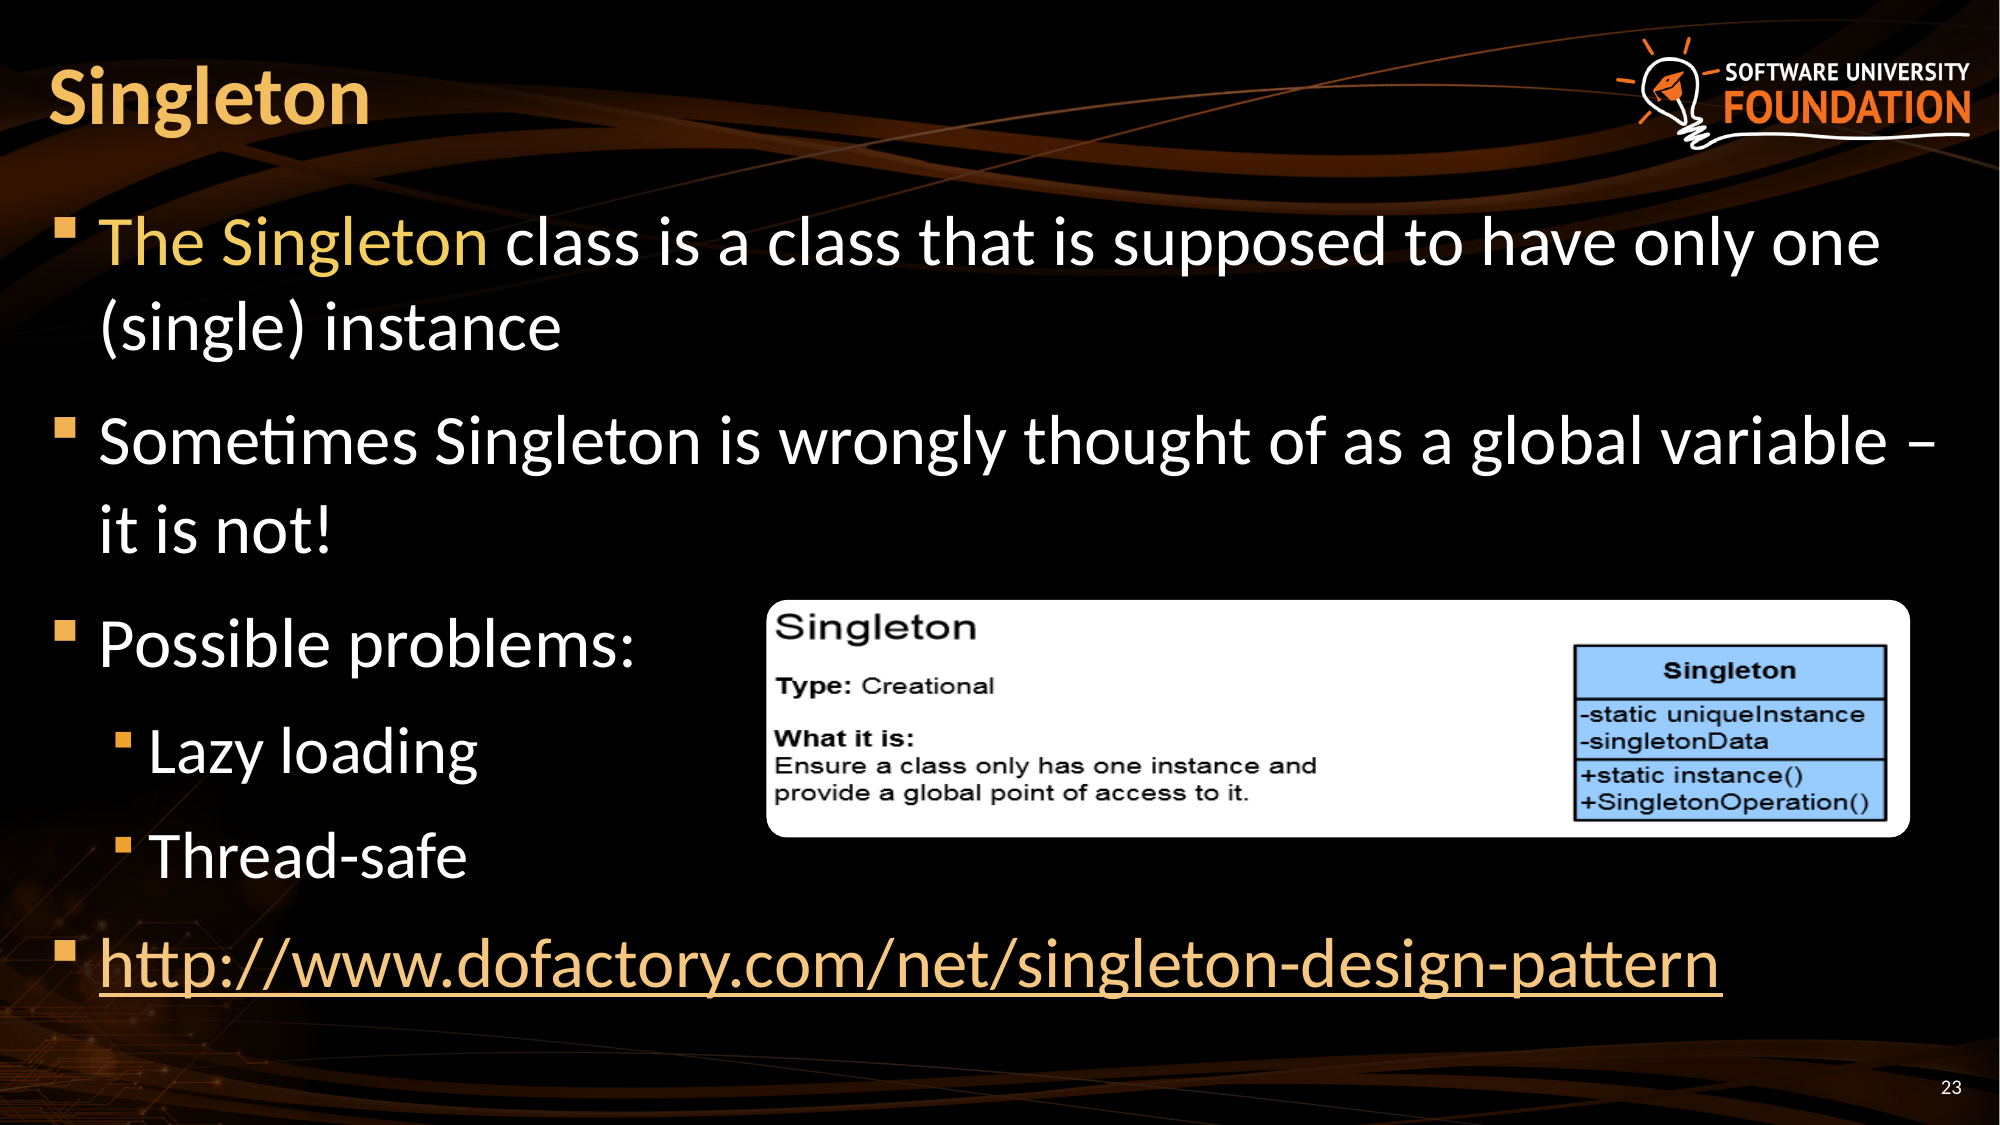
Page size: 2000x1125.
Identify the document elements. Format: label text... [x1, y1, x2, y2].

list The Singleton class is a class that is supposed to have only one (single) instance Sometimes Singleton is wrongly thought of as a global variable – it is not! Possible problems: Lazy loading Thread-safe http://www.dofactory.com/net/singleton-design-pattern [31, 188, 1968, 1103]
title Singleton [30, 6, 1602, 189]
picture [0, 0, 2000, 1125]
